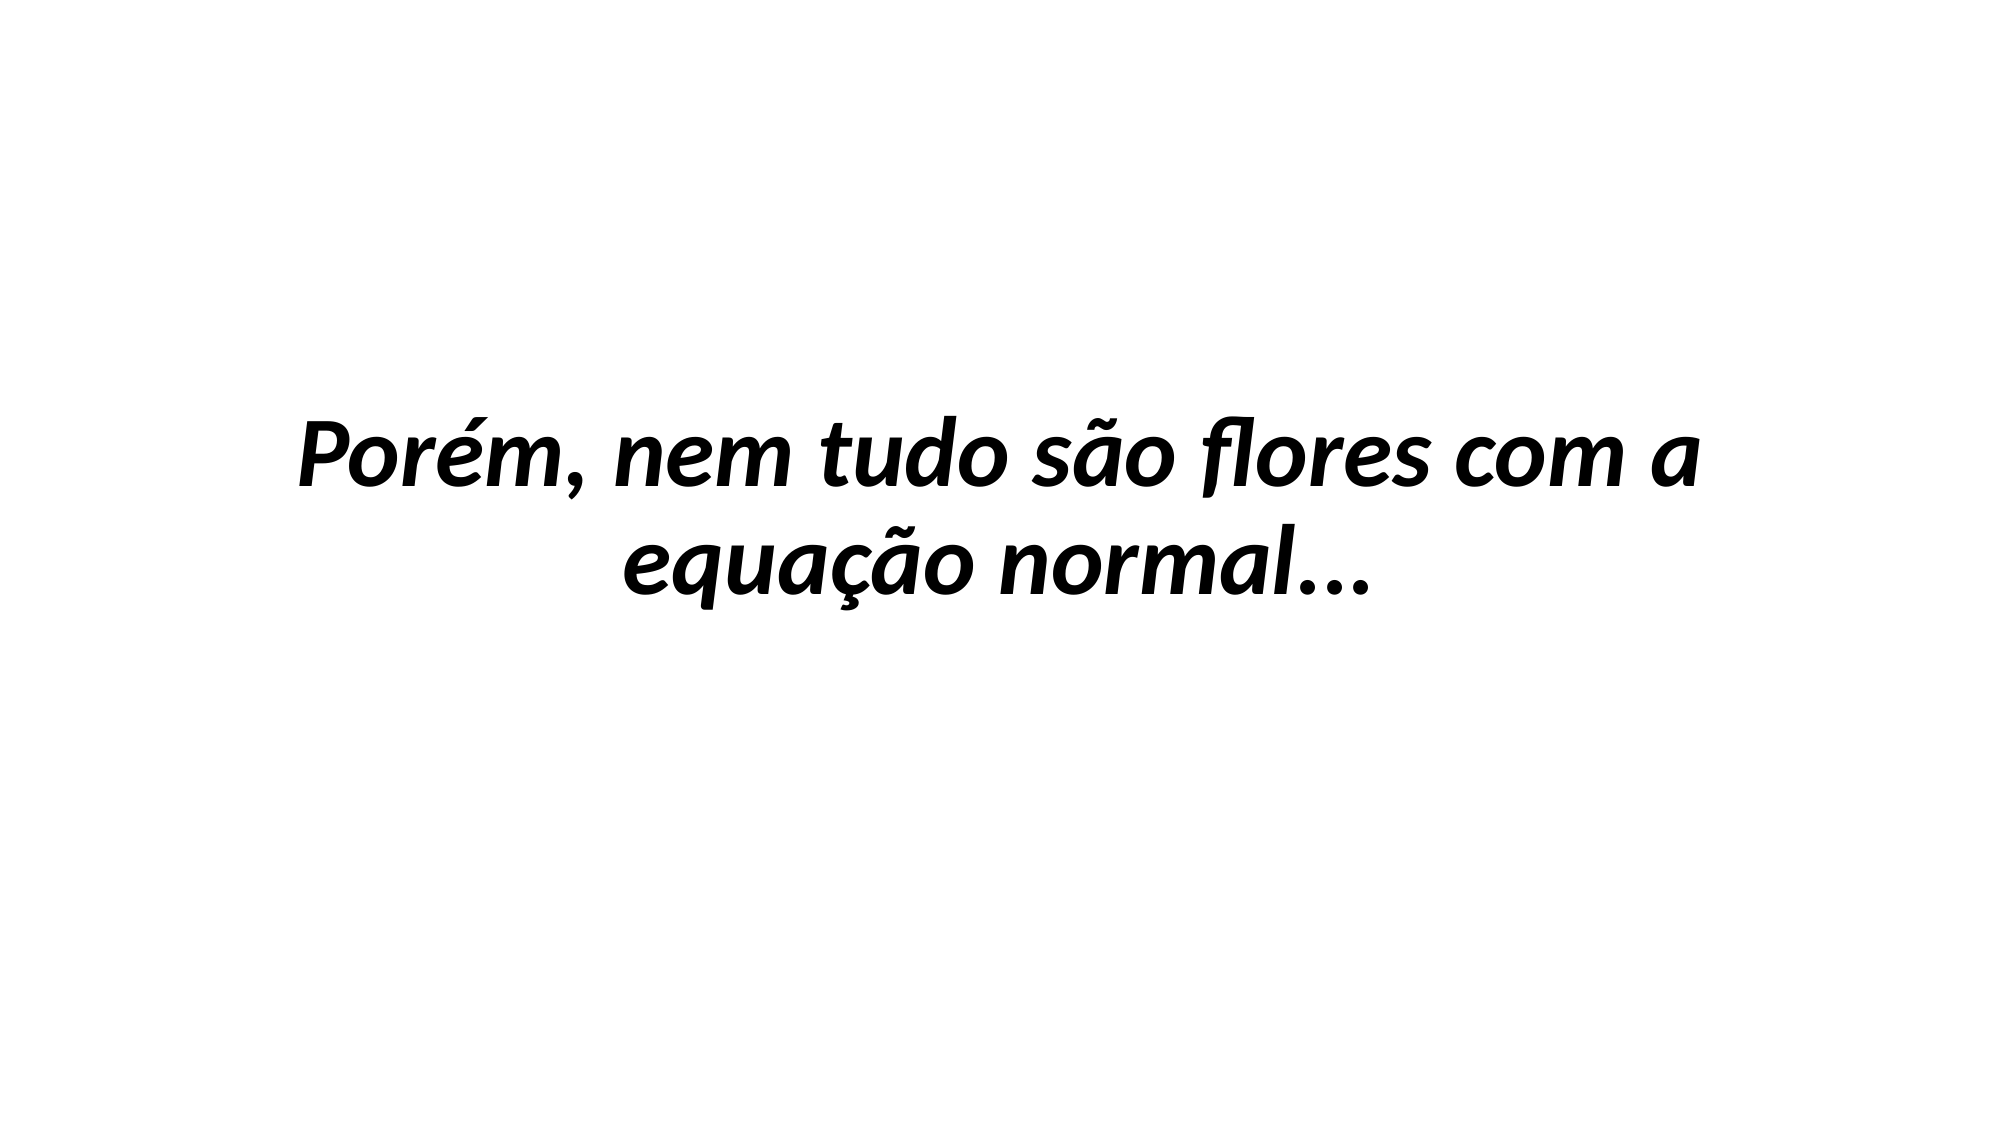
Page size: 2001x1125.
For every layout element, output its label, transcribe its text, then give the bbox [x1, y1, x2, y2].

list Porém, nem tudo são flores com a equação normal... [123, 392, 1877, 733]
